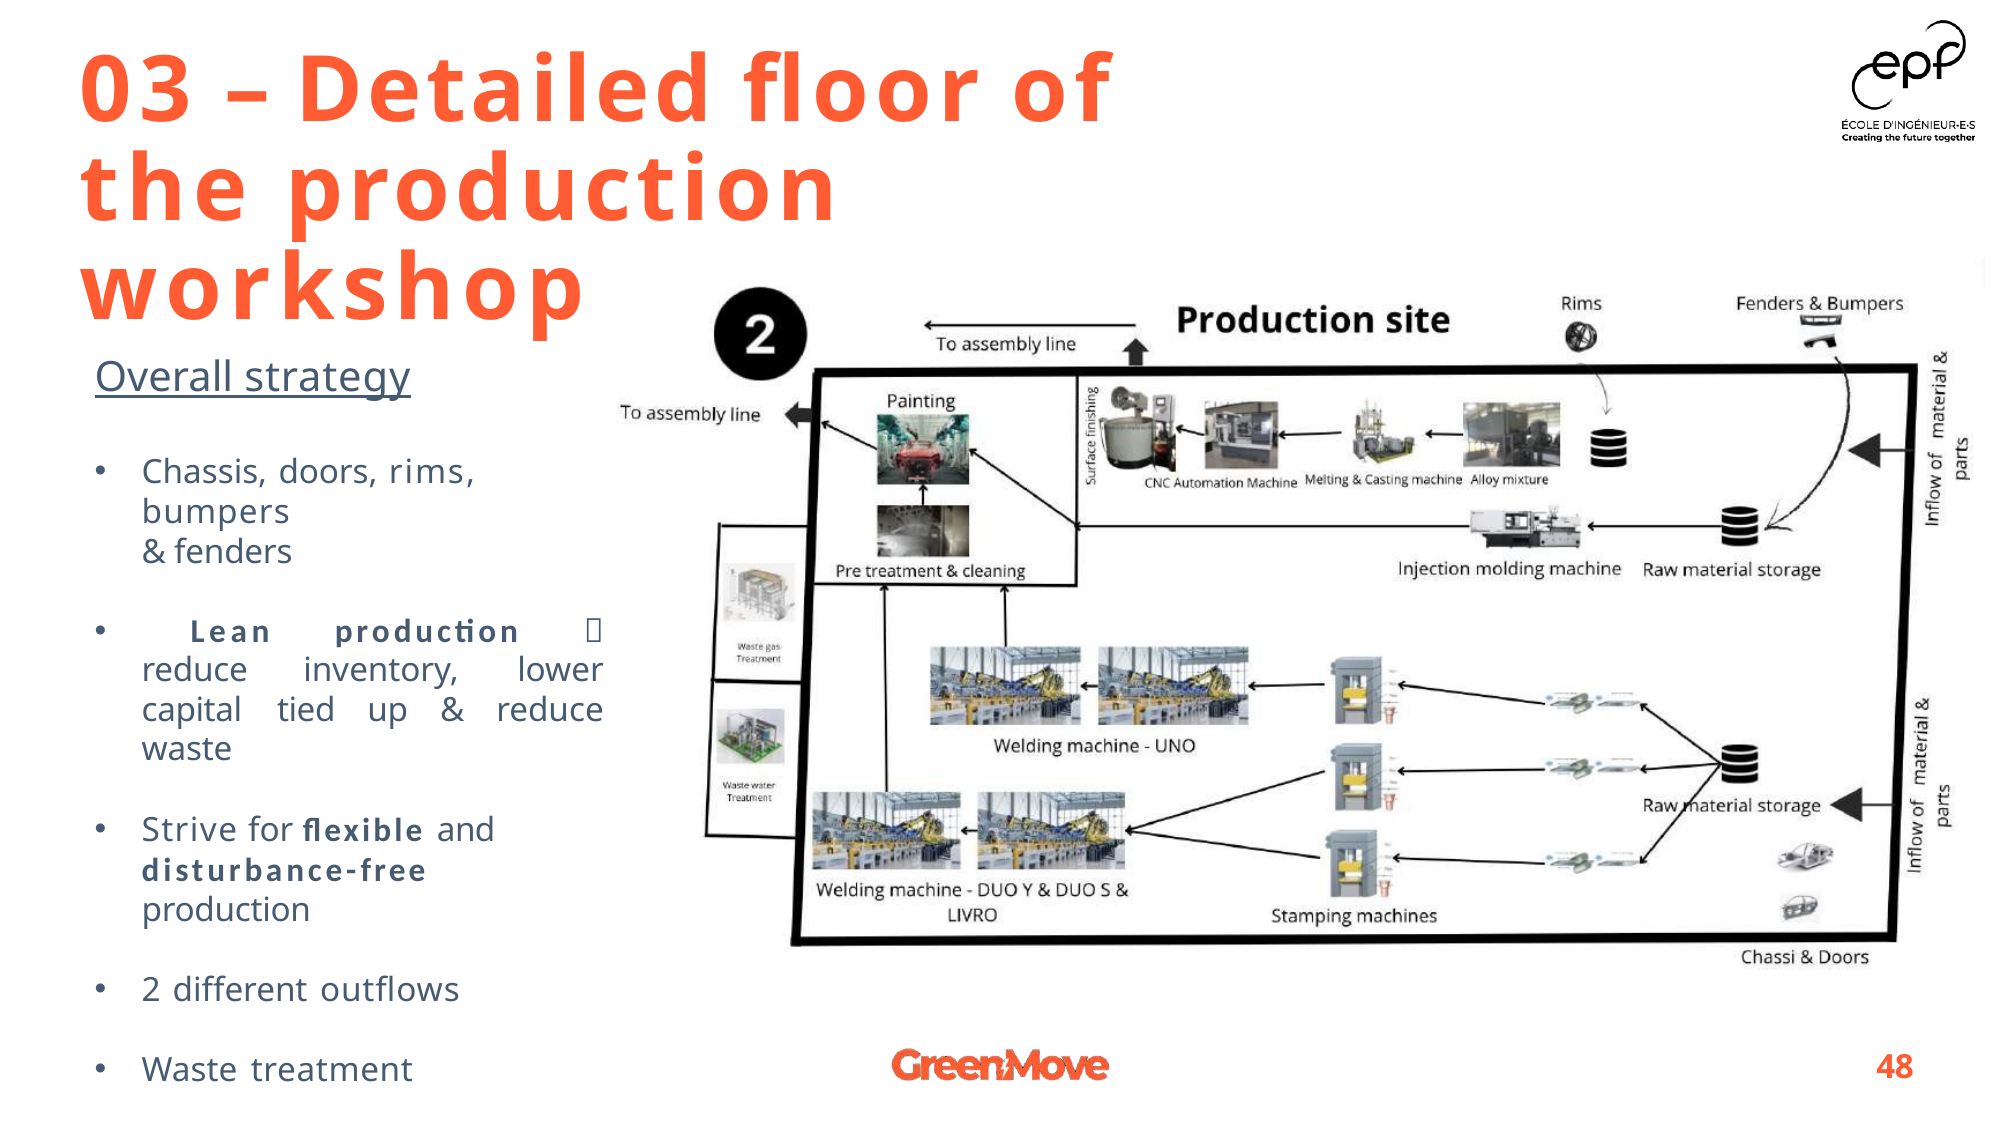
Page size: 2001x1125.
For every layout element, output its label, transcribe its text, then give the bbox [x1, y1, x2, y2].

picture [891, 1048, 1110, 1081]
slide_number 48 [1858, 1044, 1924, 1125]
text_box Overall strategy Chassis, doors, rims, bumpers & fenders Lean production  reduce inventory, lower capital tied up & reduce waste Strive for flexible and disturbance-free production 2 different outflows Waste treatment [92, 347, 636, 1088]
picture [1842, 20, 1975, 142]
picture [615, 258, 1985, 970]
title 03 – Detailed floor of the production workshop [77, 26, 1283, 338]
